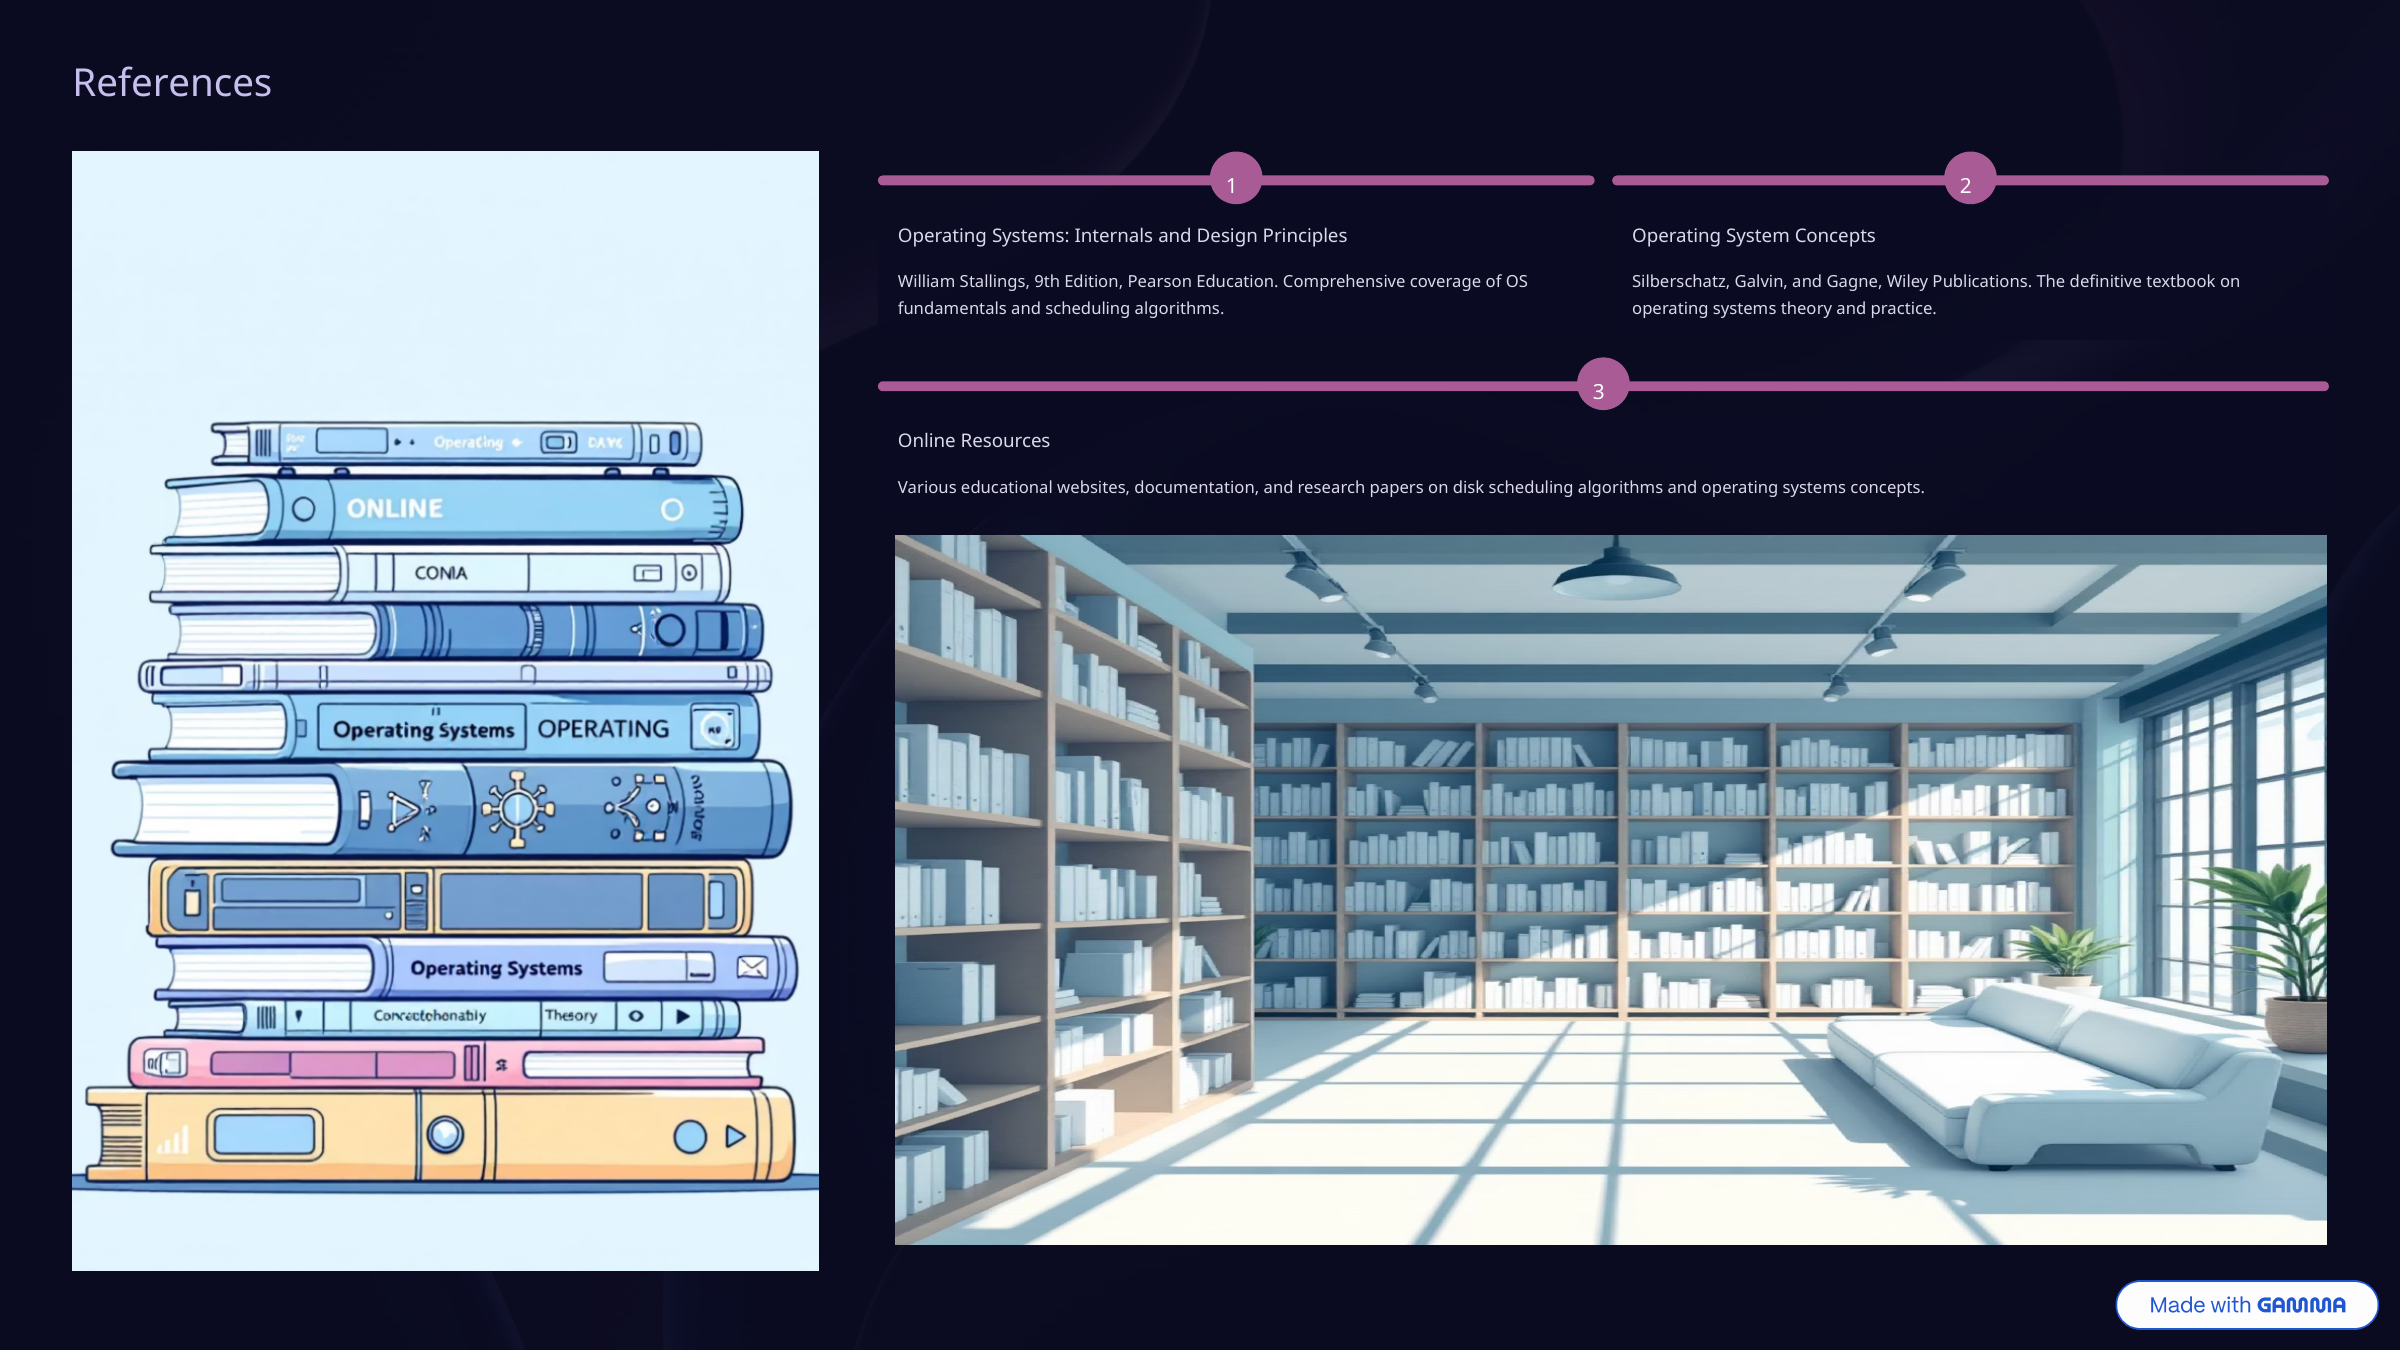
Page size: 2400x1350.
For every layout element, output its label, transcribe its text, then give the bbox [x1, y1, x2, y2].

text_box Various educational websites, documentation, and research papers on disk scheduling algorithms and operating systems concepts. [897, 469, 2309, 498]
text_box William Stallings, 9th Edition, Pearson Education. Comprehensive coverage of OS fundamentals and scheduling algorithms. [897, 263, 1575, 320]
text_box [1629, 381, 2329, 392]
text_box [1944, 151, 1997, 205]
text_box [877, 390, 2329, 518]
text_box Online Resources [897, 427, 1093, 453]
text_box Silberschatz, Galvin, and Gagne, Wiley Publications. The definitive textbook on operating systems theory and practice. [1632, 263, 2309, 320]
text_box [1612, 185, 2329, 340]
text_box Operating System Concepts [1632, 221, 1899, 247]
text_box [1262, 175, 1595, 186]
text_box [1577, 357, 1630, 411]
picture [72, 151, 819, 1271]
text_box 1 [1225, 164, 1247, 191]
text_box [877, 381, 1578, 392]
text_box [1996, 175, 2329, 186]
text_box [877, 175, 1210, 186]
text_box 3 [1592, 370, 1614, 397]
text_box Operating Systems: Internals and Design Principles [897, 221, 1385, 247]
text_box [1612, 175, 1945, 186]
picture [2106, 1271, 2389, 1339]
text_box [1209, 151, 1263, 205]
text_box 2 [1960, 164, 1982, 191]
picture [895, 535, 2327, 1245]
text_box [877, 184, 1595, 340]
text_box References [72, 56, 463, 106]
